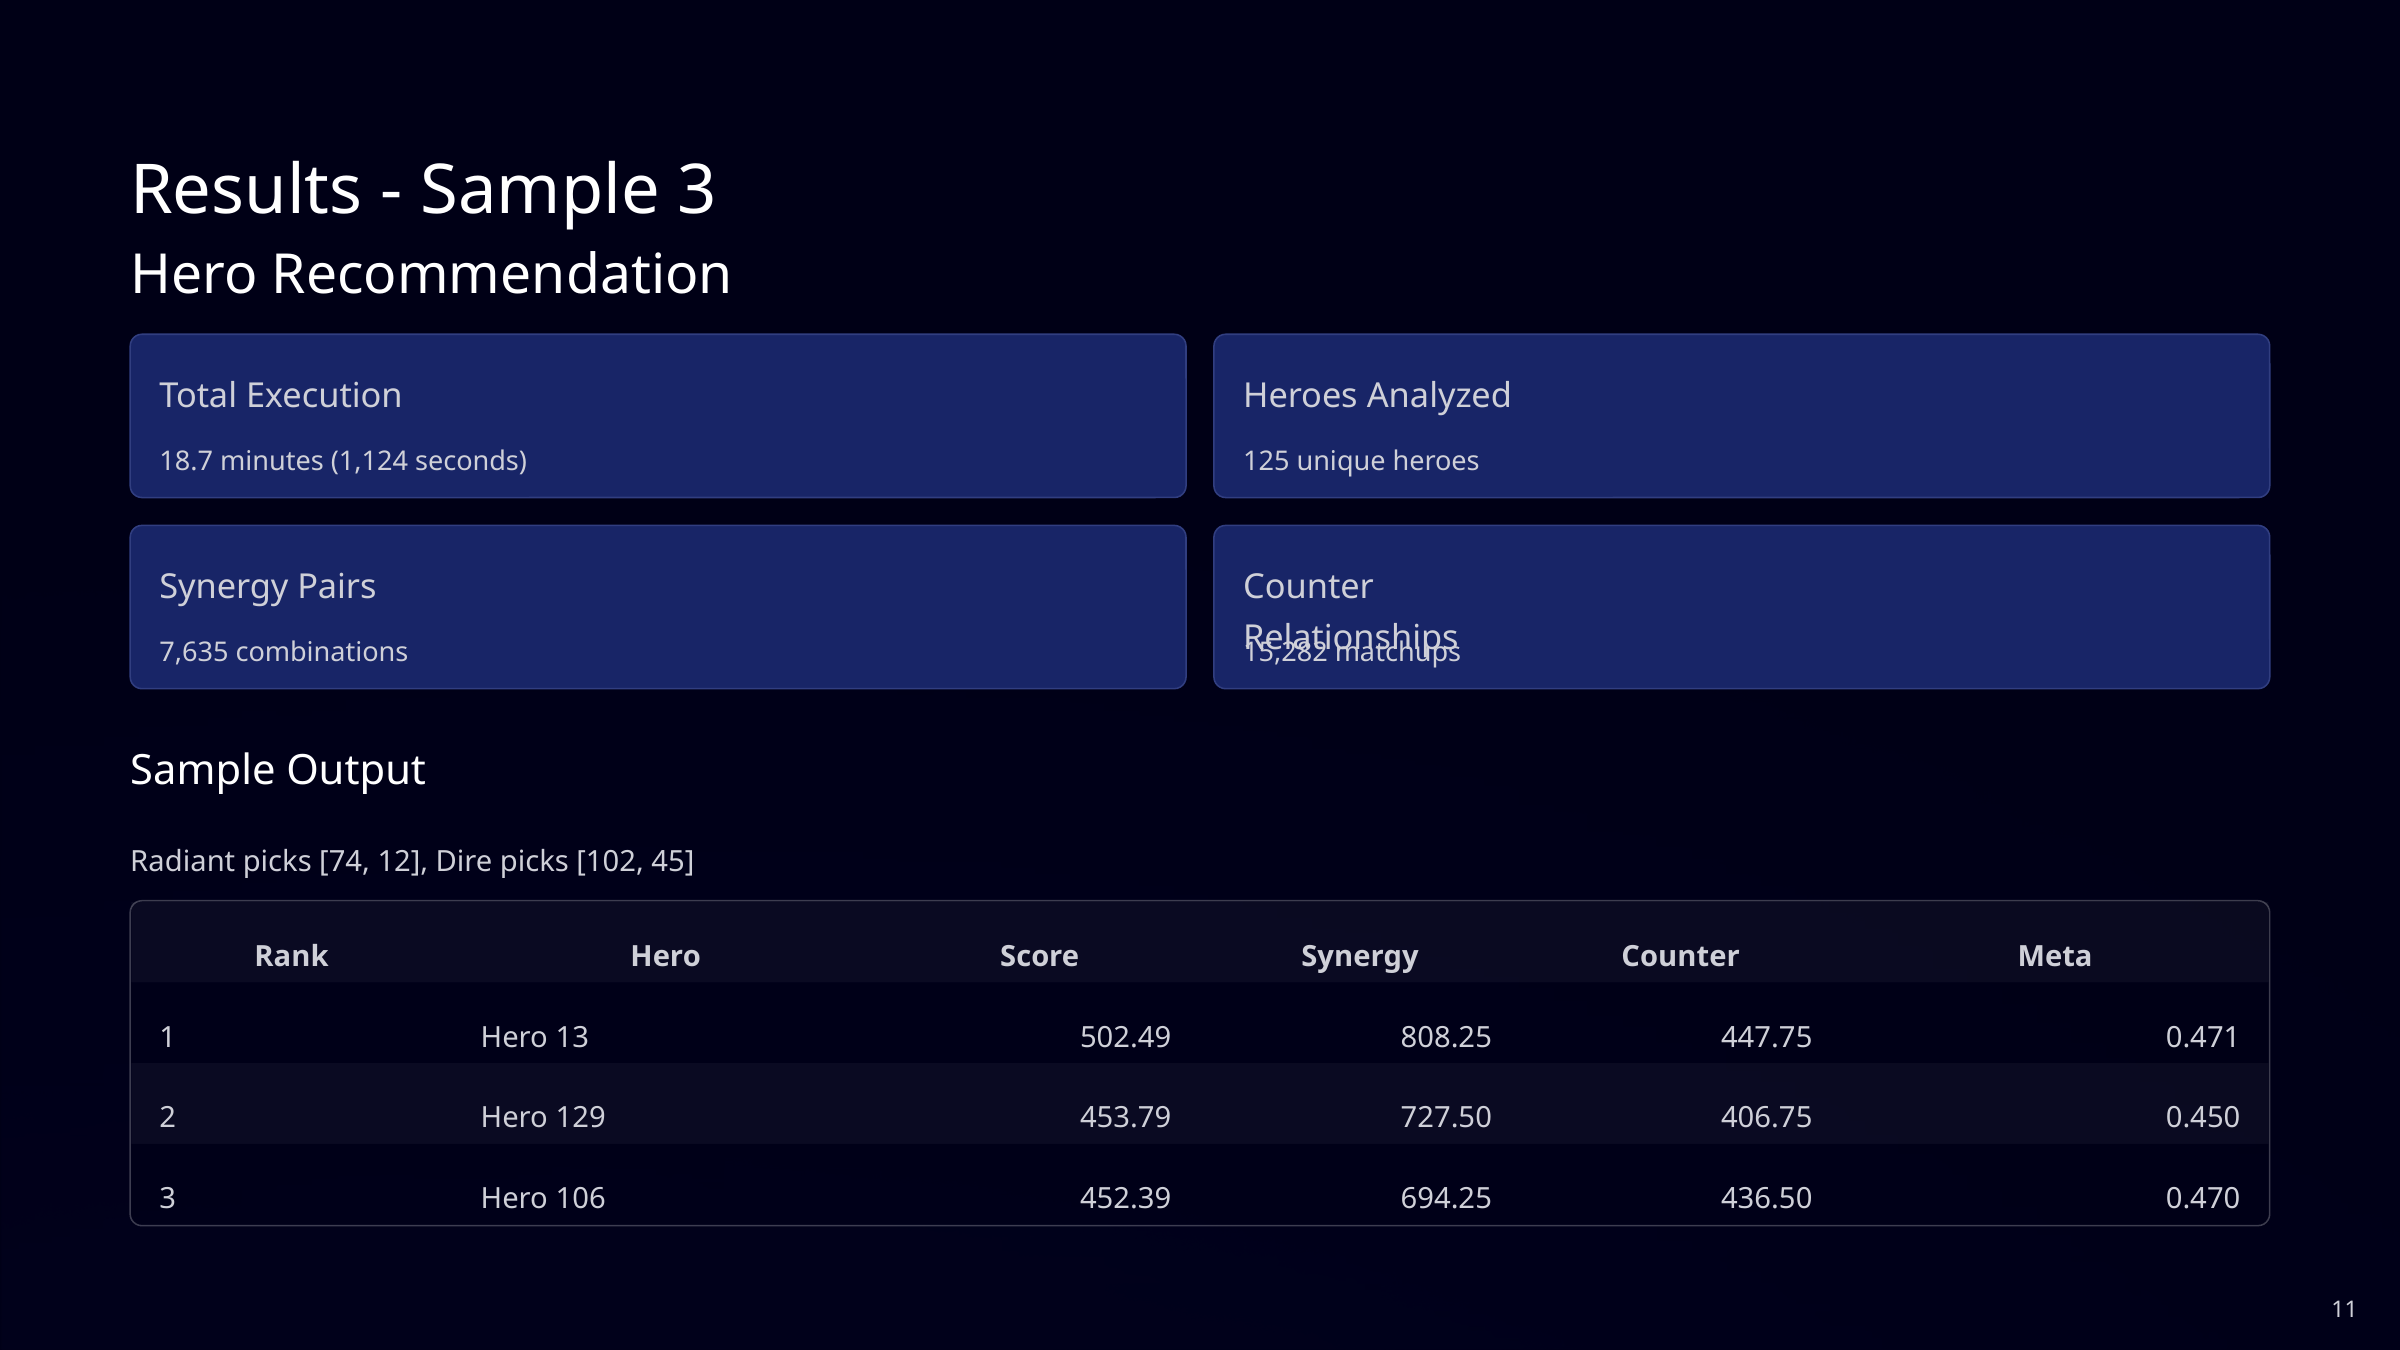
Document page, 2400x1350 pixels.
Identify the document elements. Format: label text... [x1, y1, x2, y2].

text_box [131, 982, 2269, 1063]
text_box [131, 1143, 2269, 1225]
text_box 11 [2145, 1251, 2358, 1311]
text_box Counter [1549, 919, 1813, 965]
text_box [130, 334, 1187, 498]
text_box Total Execution [159, 363, 509, 407]
text_box Hero 13 [480, 1000, 851, 1046]
text_box 7,635 combinations [159, 614, 1157, 660]
text_box Hero 129 [480, 1081, 851, 1126]
text_box 447.75 [1549, 1000, 1813, 1046]
text_box 453.79 [907, 1081, 1172, 1126]
text_box 727.50 [1228, 1081, 1492, 1126]
text_box 18.7 minutes (1,124 seconds) [159, 423, 1157, 469]
text_box 0.450 [1869, 1081, 2241, 1126]
text_box 452.39 [907, 1161, 1172, 1207]
text_box 406.75 [1549, 1081, 1813, 1126]
text_box Radiant picks [74, 12], Dire picks [102, 45] [130, 824, 2270, 870]
text_box 0.471 [1869, 1000, 2241, 1046]
text_box Results - Sample 3 [130, 124, 828, 212]
text_box [130, 525, 1187, 689]
text_box 125 unique heroes [1243, 423, 2241, 469]
text_box Meta [1869, 919, 2241, 965]
text_box [1213, 334, 2270, 498]
text_box 15,282 matchups [1243, 614, 2241, 660]
text_box Hero Recommendation System [130, 222, 906, 293]
text_box [1213, 525, 2270, 689]
text_box [131, 901, 2269, 982]
text_box [131, 1063, 2269, 1143]
text_box Hero 106 [480, 1161, 851, 1207]
text_box 808.25 [1228, 1000, 1492, 1046]
text_box Heroes Analyzed [1243, 363, 1592, 407]
text_box 502.49 [907, 1000, 1172, 1046]
text_box Counter Relationships [1243, 554, 1592, 598]
text_box 3 [159, 1161, 424, 1207]
text_box Synergy Pairs [159, 554, 509, 598]
text_box 436.50 [1549, 1161, 1813, 1207]
text_box Rank [159, 919, 424, 965]
text_box Sample Output [130, 730, 549, 783]
text_box 694.25 [1228, 1161, 1492, 1207]
text_box Hero [480, 919, 851, 965]
text_box 1 [159, 1000, 424, 1046]
text_box Score [907, 919, 1172, 965]
text_box Synergy [1228, 919, 1492, 965]
text_box 0.470 [1869, 1161, 2241, 1207]
text_box 2 [159, 1081, 424, 1126]
